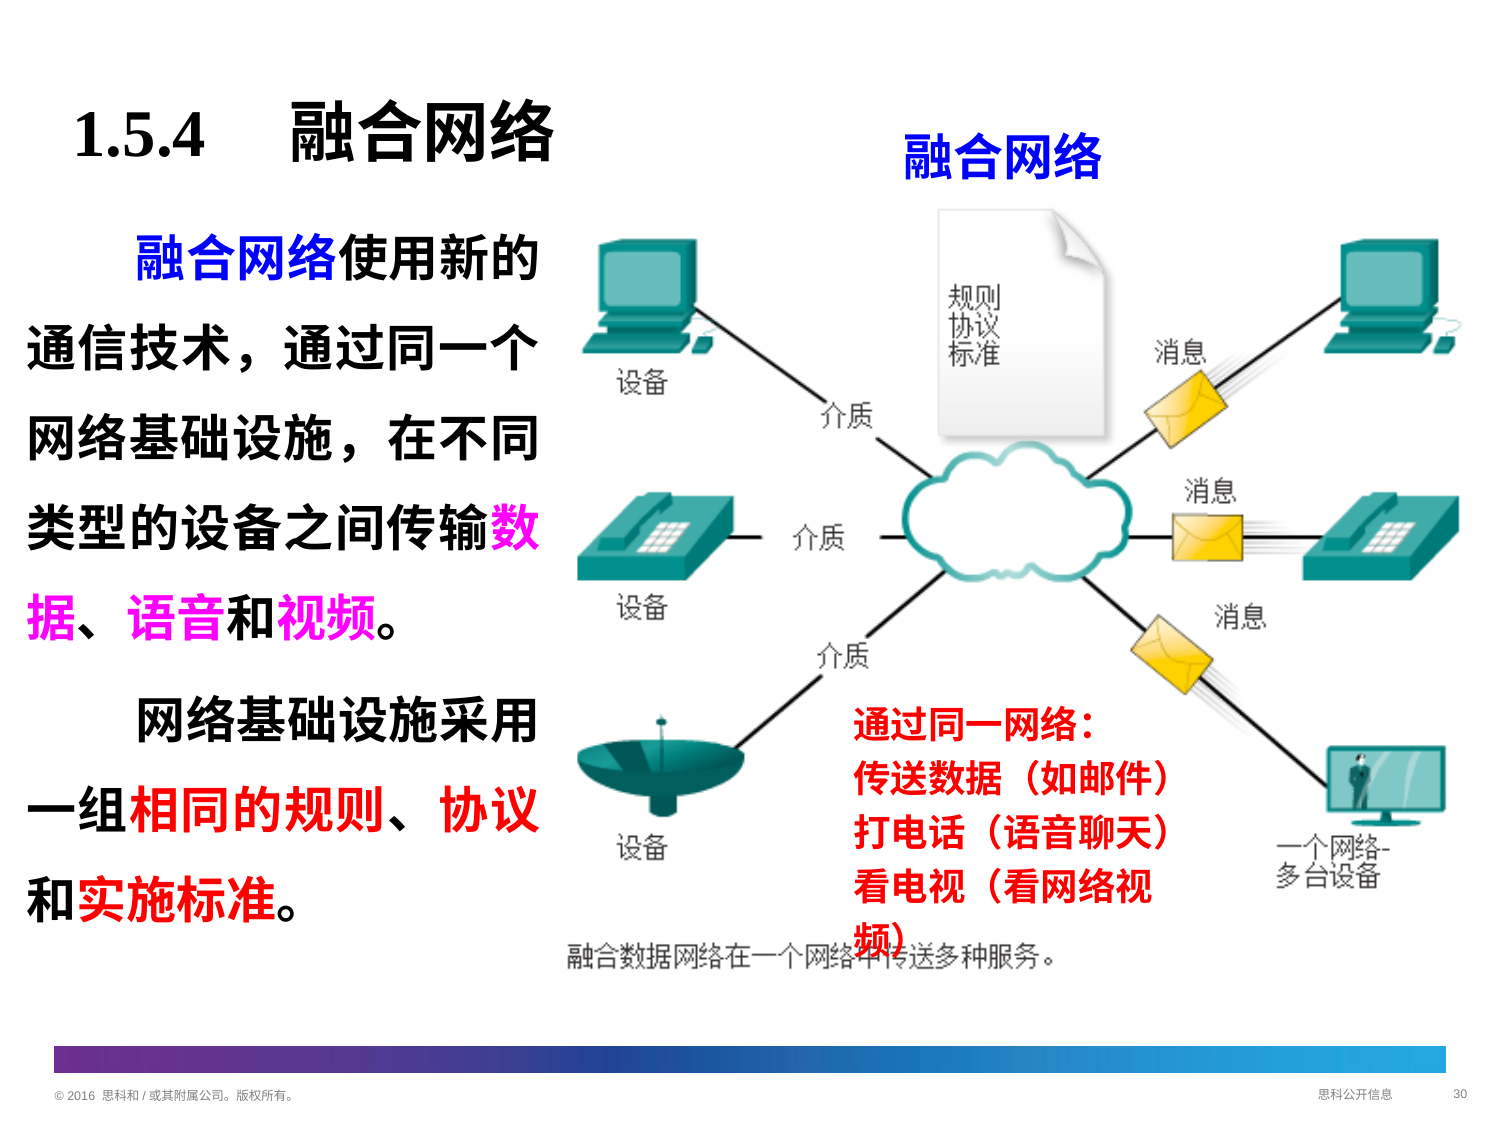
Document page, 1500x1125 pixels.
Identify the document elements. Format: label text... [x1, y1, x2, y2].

picture [54, 1046, 1446, 1073]
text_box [560, 117, 1480, 988]
text_box 融合网络使用新的通信技术，通过同一个网络基础设施，在不同类型的设备之间传输数据、语音和视频。 网络基础设施采用一组相同的规则、协议和实施标准。 [11, 188, 555, 937]
title 1.5.4 融合网络 [59, 59, 650, 178]
